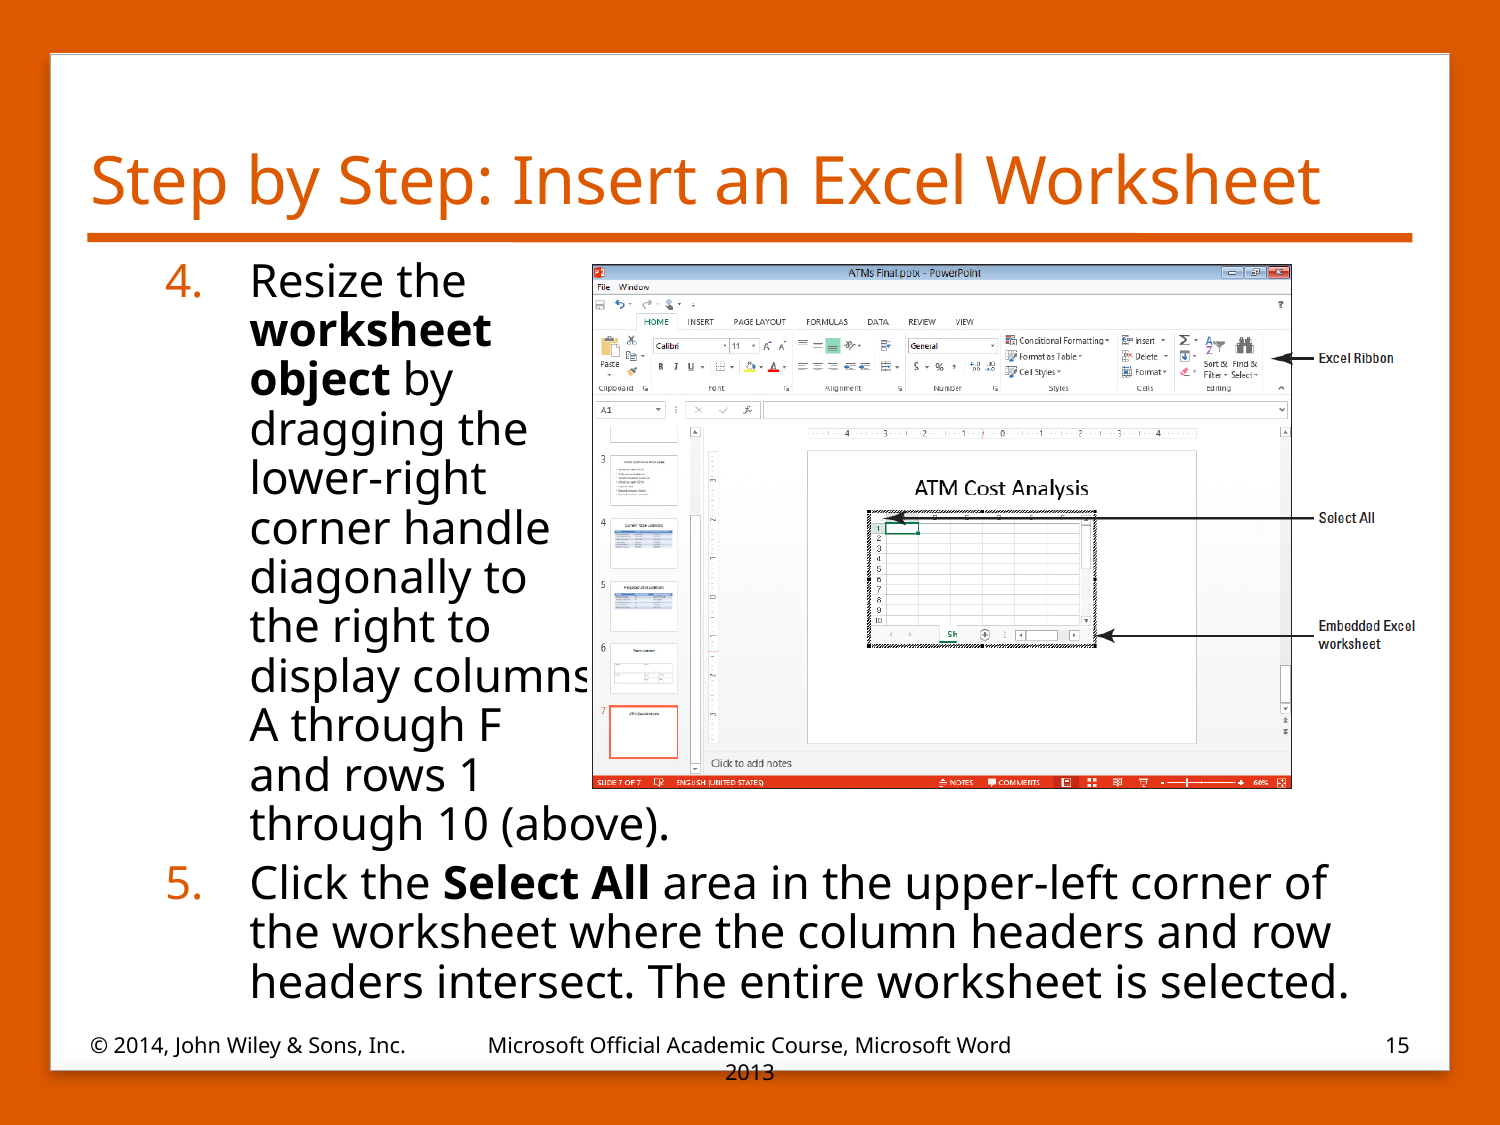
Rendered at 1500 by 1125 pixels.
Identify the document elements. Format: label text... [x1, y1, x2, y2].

slide_number 15 [1074, 1024, 1426, 1103]
slide_number © 2014, John Wiley & Sons, Inc. [74, 1024, 426, 1103]
picture [587, 262, 1417, 793]
title Step by Step: Insert an Excel Worksheet [74, 74, 1426, 226]
footer Microsoft Official Academic Course, Microsoft Word 2013 [449, 1024, 1051, 1103]
list Resize the worksheet object by dragging the lower-right corner handle diagonally to the right to display columns A through F and rows 1 through 10 (above). Click the Select All area in the upper-left corner of the worksheet where the column headers and row headers intersect. The entire worksheet is selected. [75, 249, 1425, 1063]
